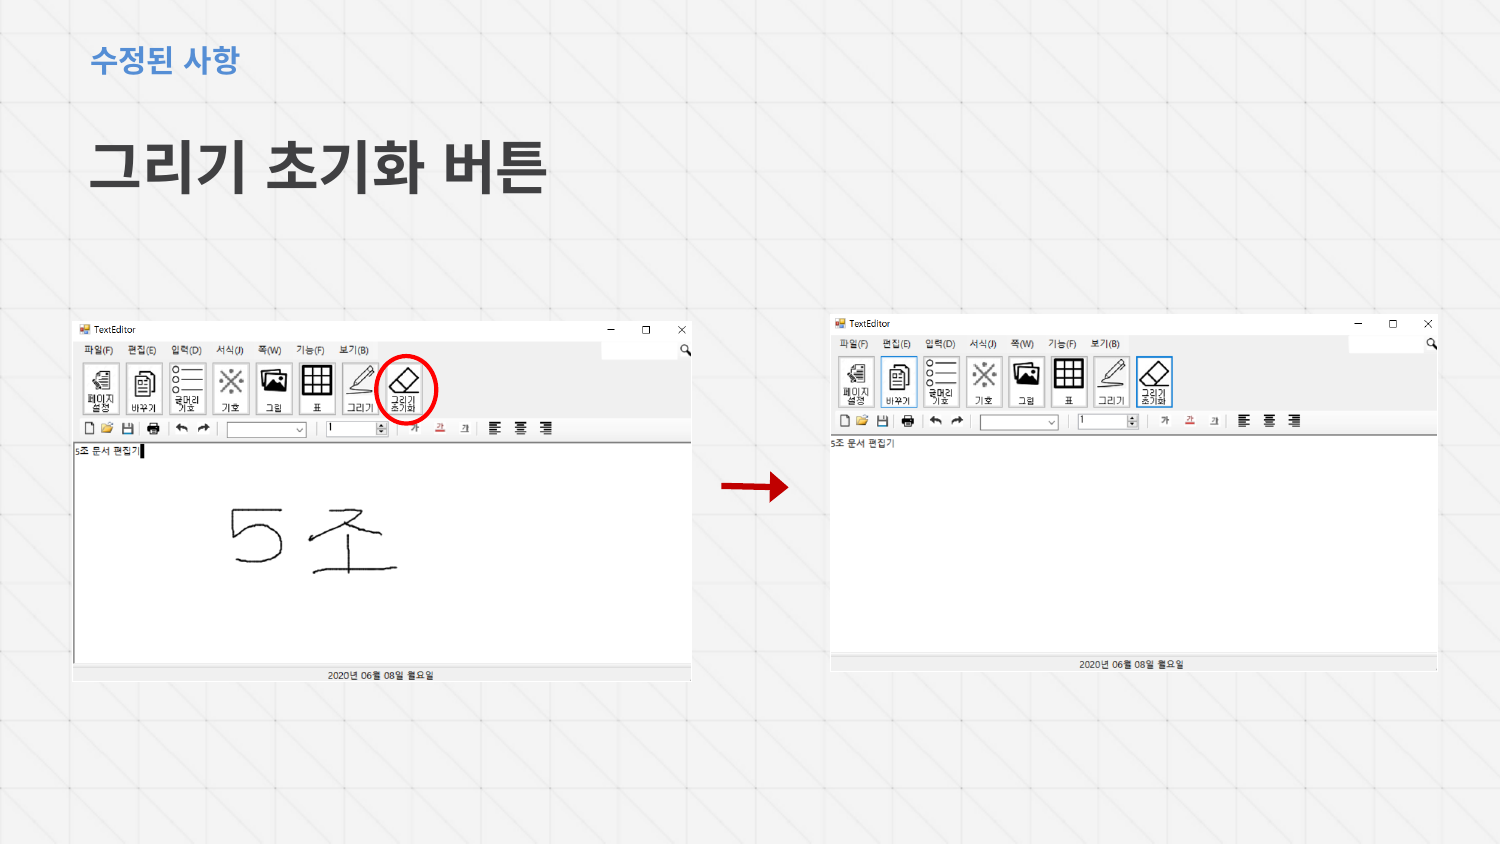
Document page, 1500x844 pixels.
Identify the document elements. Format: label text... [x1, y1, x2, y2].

picture [0, 0, 1500, 844]
title 수정된 사항 [75, 33, 1007, 86]
text_box 그리기 초기화 버튼 [73, 102, 1424, 230]
